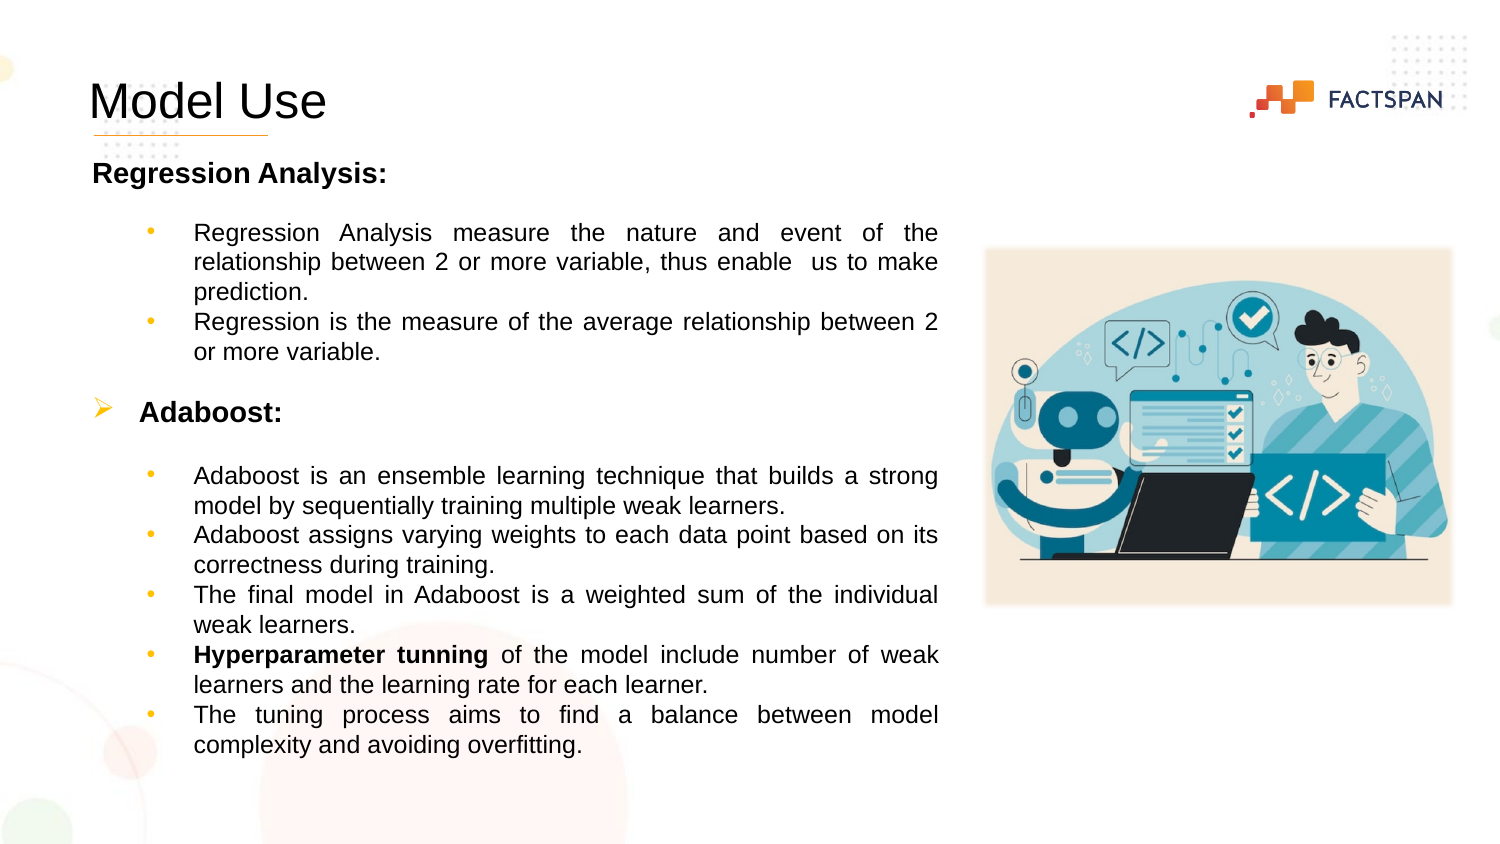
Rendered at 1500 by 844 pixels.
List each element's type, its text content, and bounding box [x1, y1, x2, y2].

text_box Regression Analysis: [77, 146, 828, 197]
text_box Regression Analysis measure the nature and event of the relationship between 2 or more variable, thus enable us to make prediction. Regression is the measure of the average relationship between 2 or more variable. [131, 208, 956, 373]
text_box Model Use [77, 63, 1074, 132]
picture [0, 0, 1500, 844]
text_box Adaboost: [77, 386, 828, 437]
text_box Adaboost is an ensemble learning technique that builds a strong model by sequentially training multiple weak learners. Adaboost assigns varying weights to each data point based on its correctness during training. The final model in Adaboost is a weighted sum of the individual weak learners. Hyperparameter tunning of the model include number of weak learners and the learning rate for each learner. The tuning process aims to find a balance between model complexity and avoiding overfitting. [131, 451, 956, 766]
